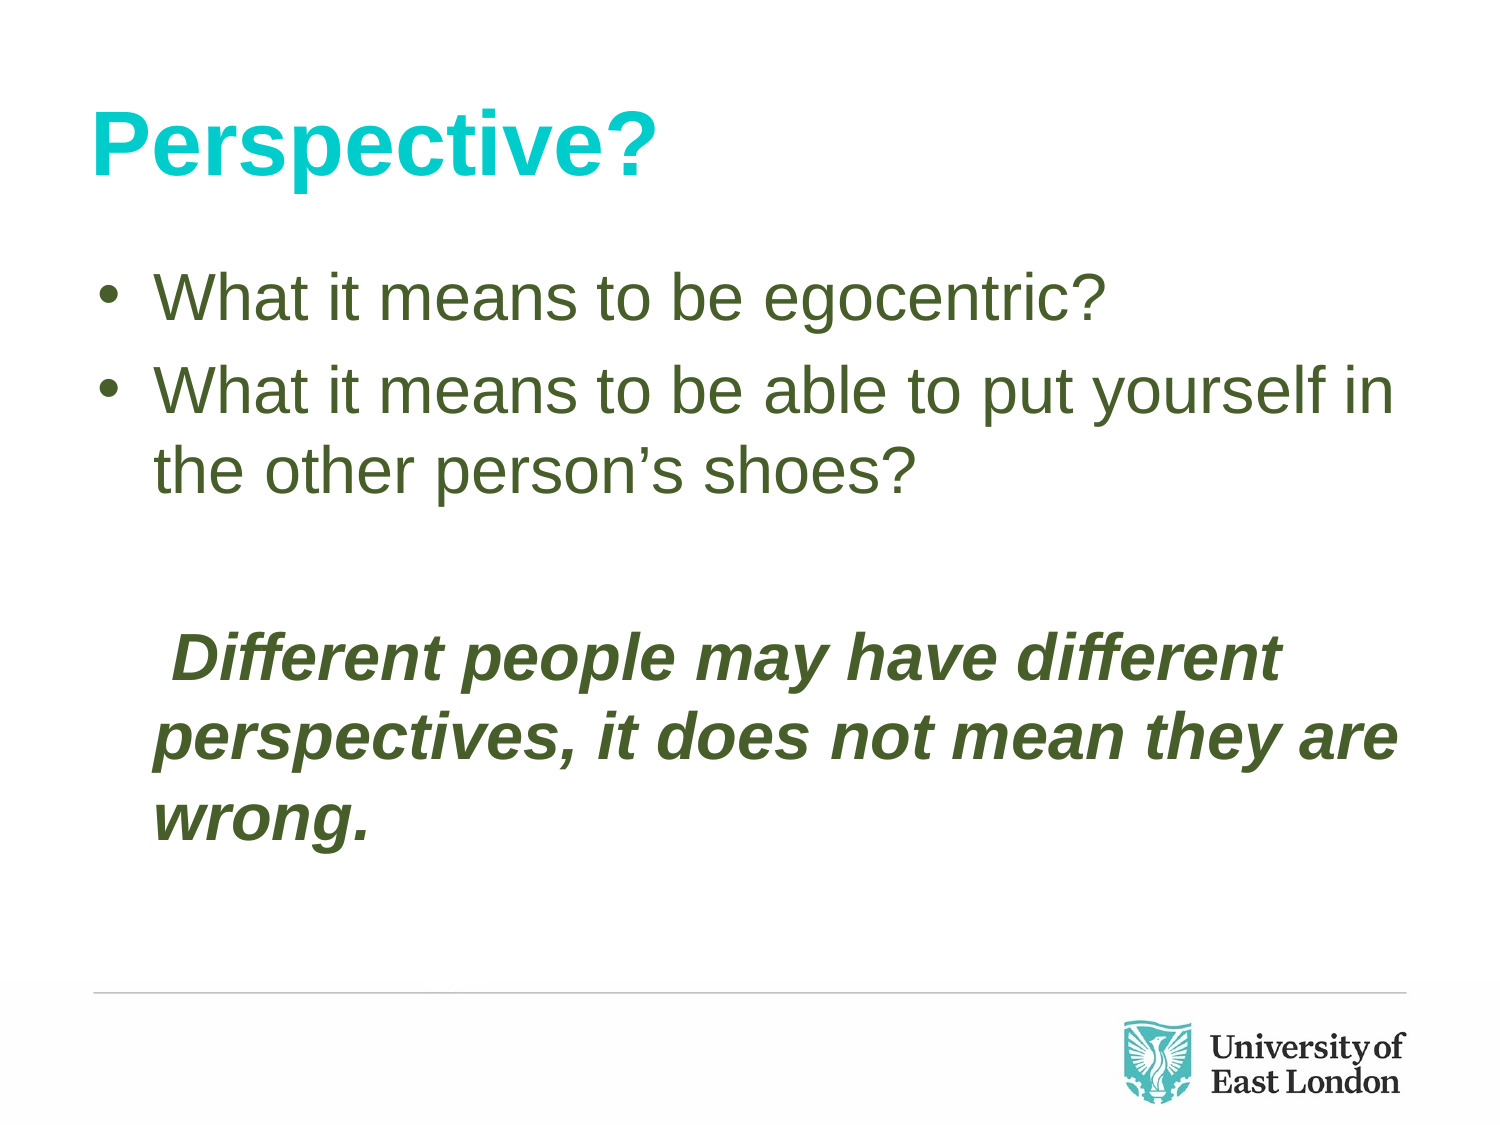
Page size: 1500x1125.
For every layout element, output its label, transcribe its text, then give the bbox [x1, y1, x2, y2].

list What it means to be egocentric? What it means to be able to put yourself in the other person’s shoes? Different people may have different perspectives, it does not mean they are wrong. [82, 246, 1432, 989]
picture [0, 980, 1500, 1125]
title Perspective? [75, 45, 1425, 233]
